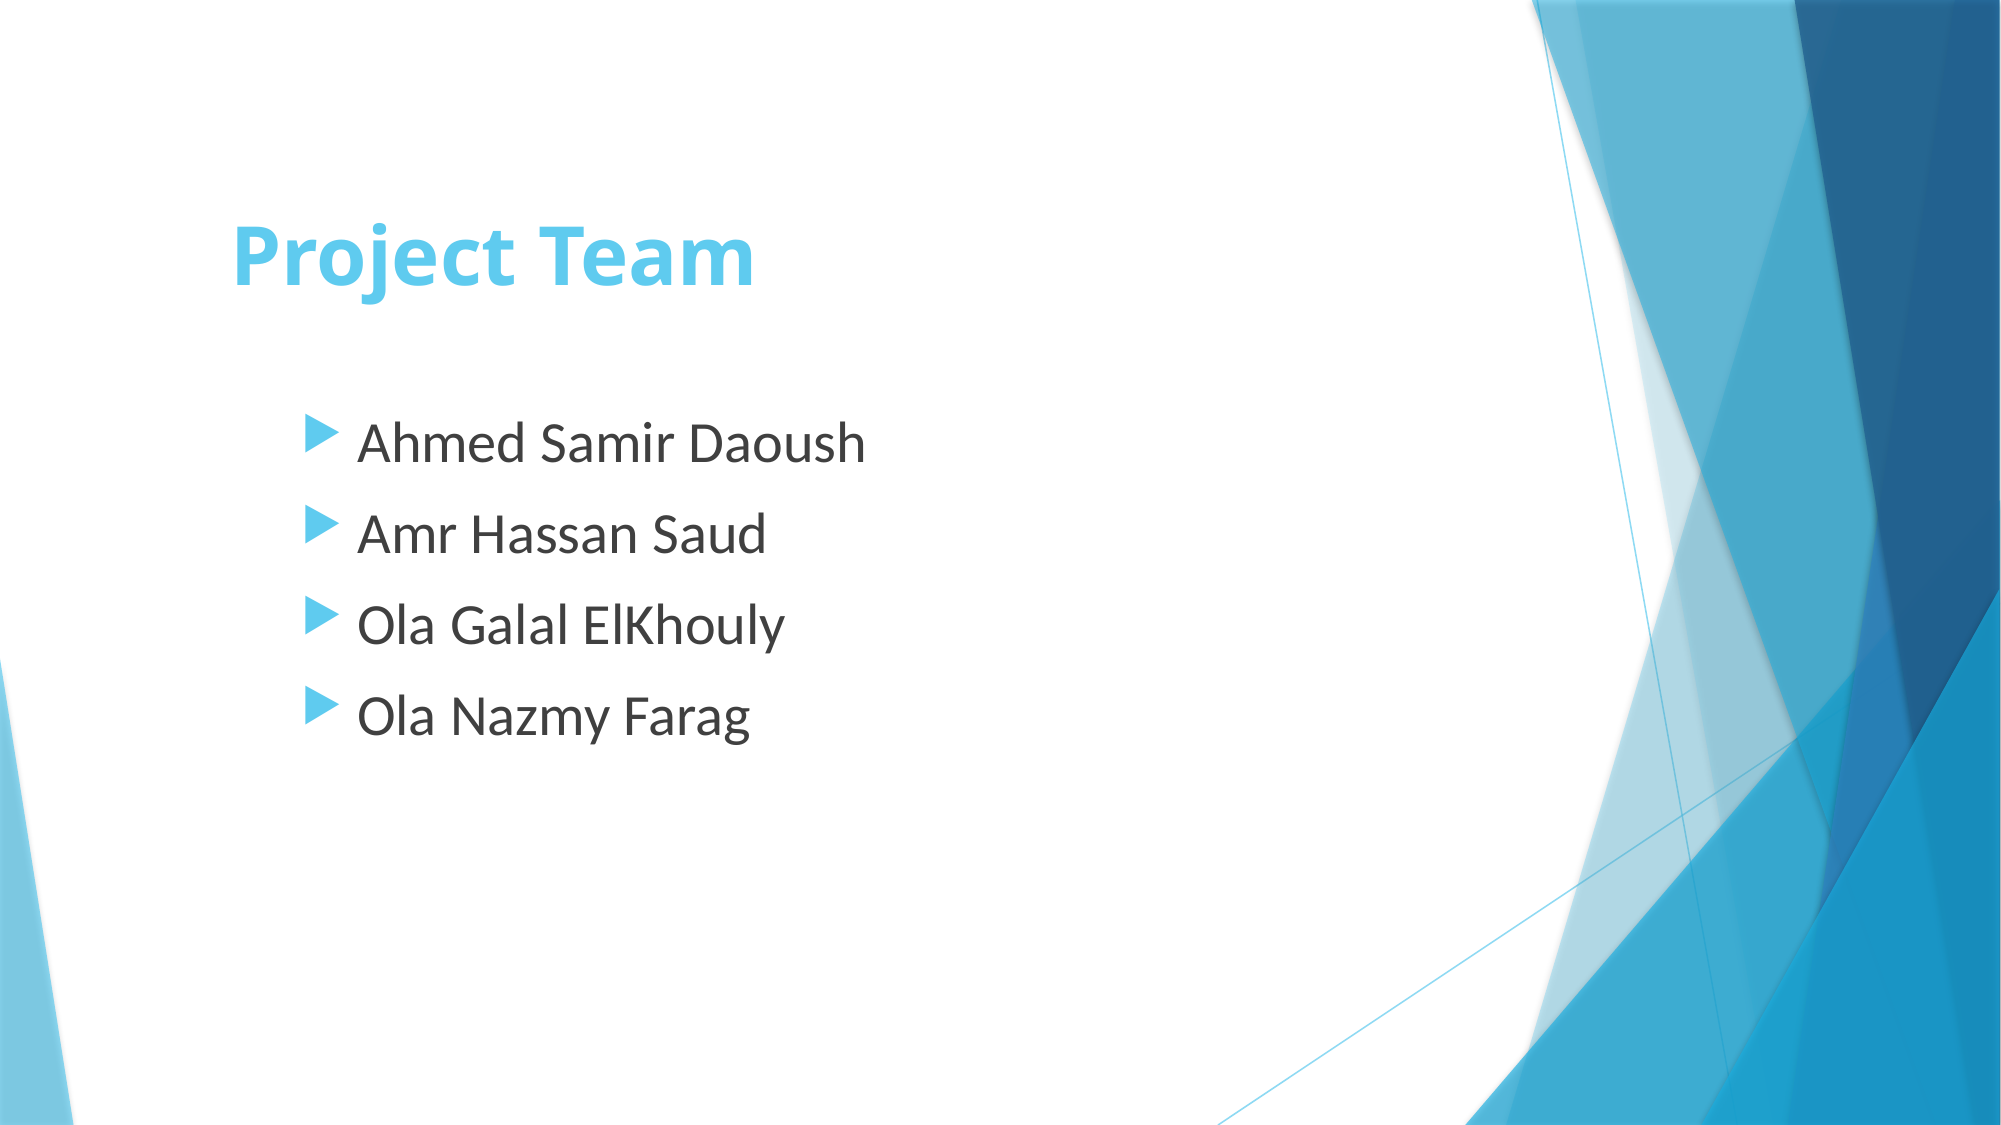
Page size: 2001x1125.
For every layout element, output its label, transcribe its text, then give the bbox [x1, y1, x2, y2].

list Ahmed Samir Daoush Amr Hassan Saud Ola Galal ElKhouly Ola Nazmy Farag [286, 397, 995, 776]
title Project Team [215, 196, 775, 316]
